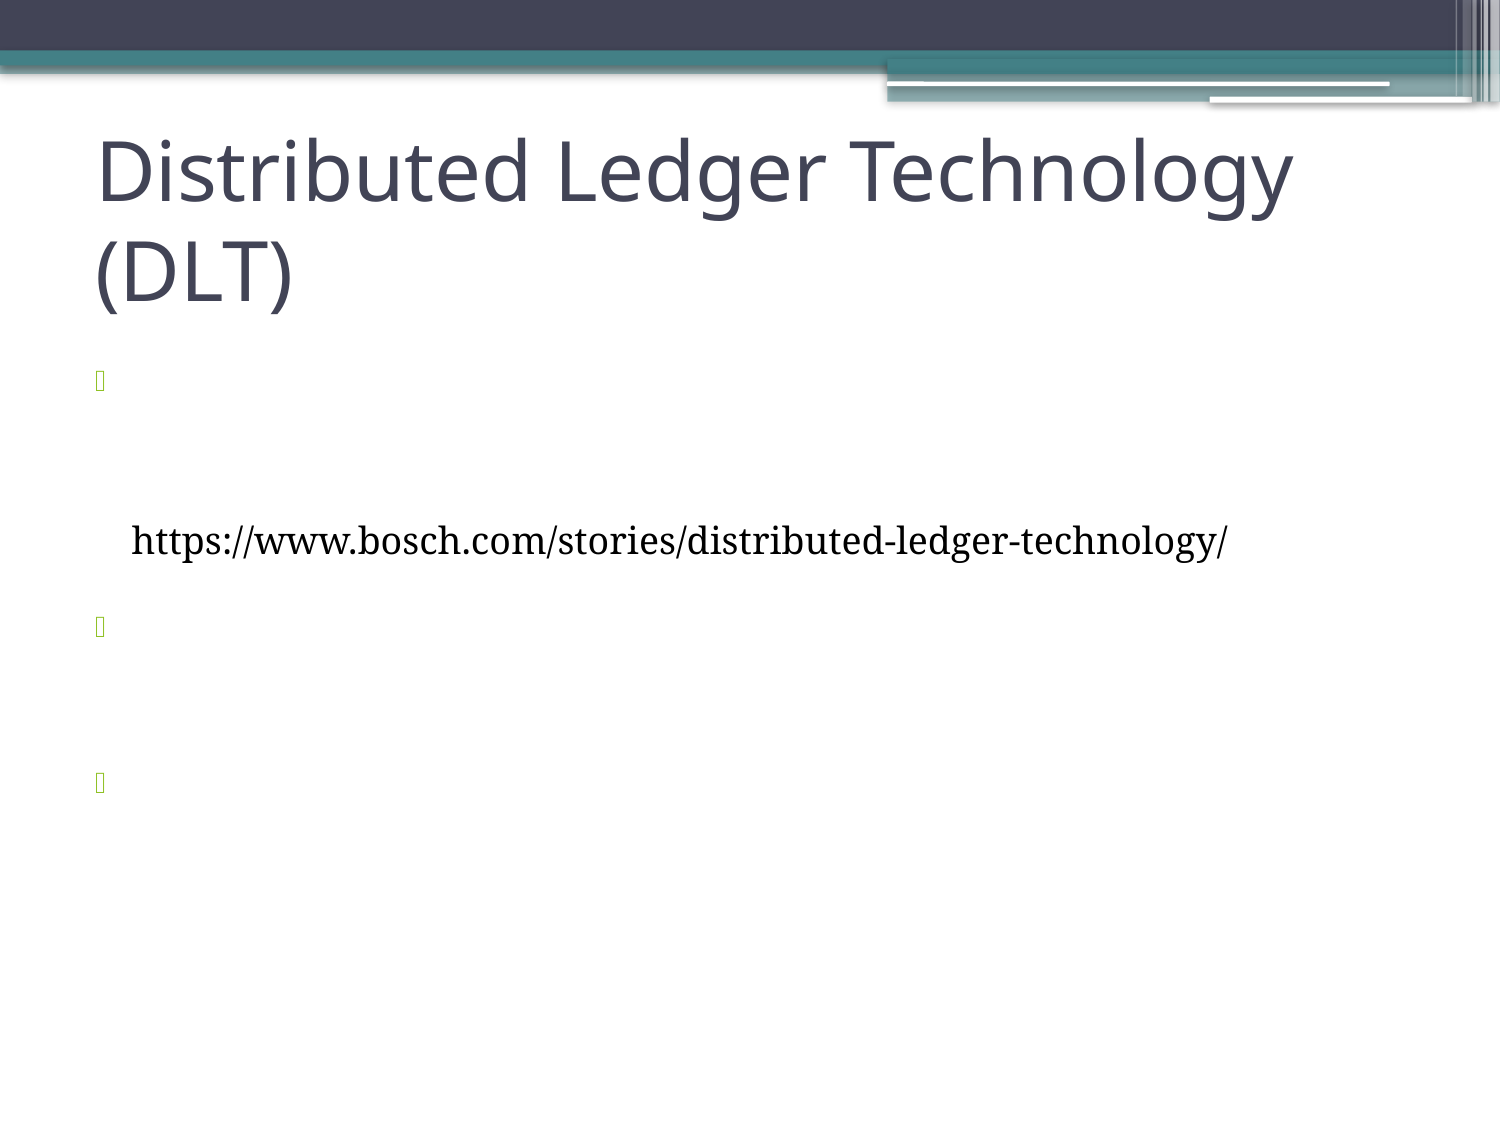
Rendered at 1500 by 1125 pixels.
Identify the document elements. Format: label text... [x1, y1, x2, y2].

text_box https://www.bosch.com/stories/distributed-ledger-technology/ [116, 509, 1288, 570]
text_box  [92, 359, 117, 398]
text_box  [92, 605, 117, 644]
text_box  [92, 760, 117, 800]
title Distributed Ledger Technology (DLT) [92, 116, 1450, 319]
